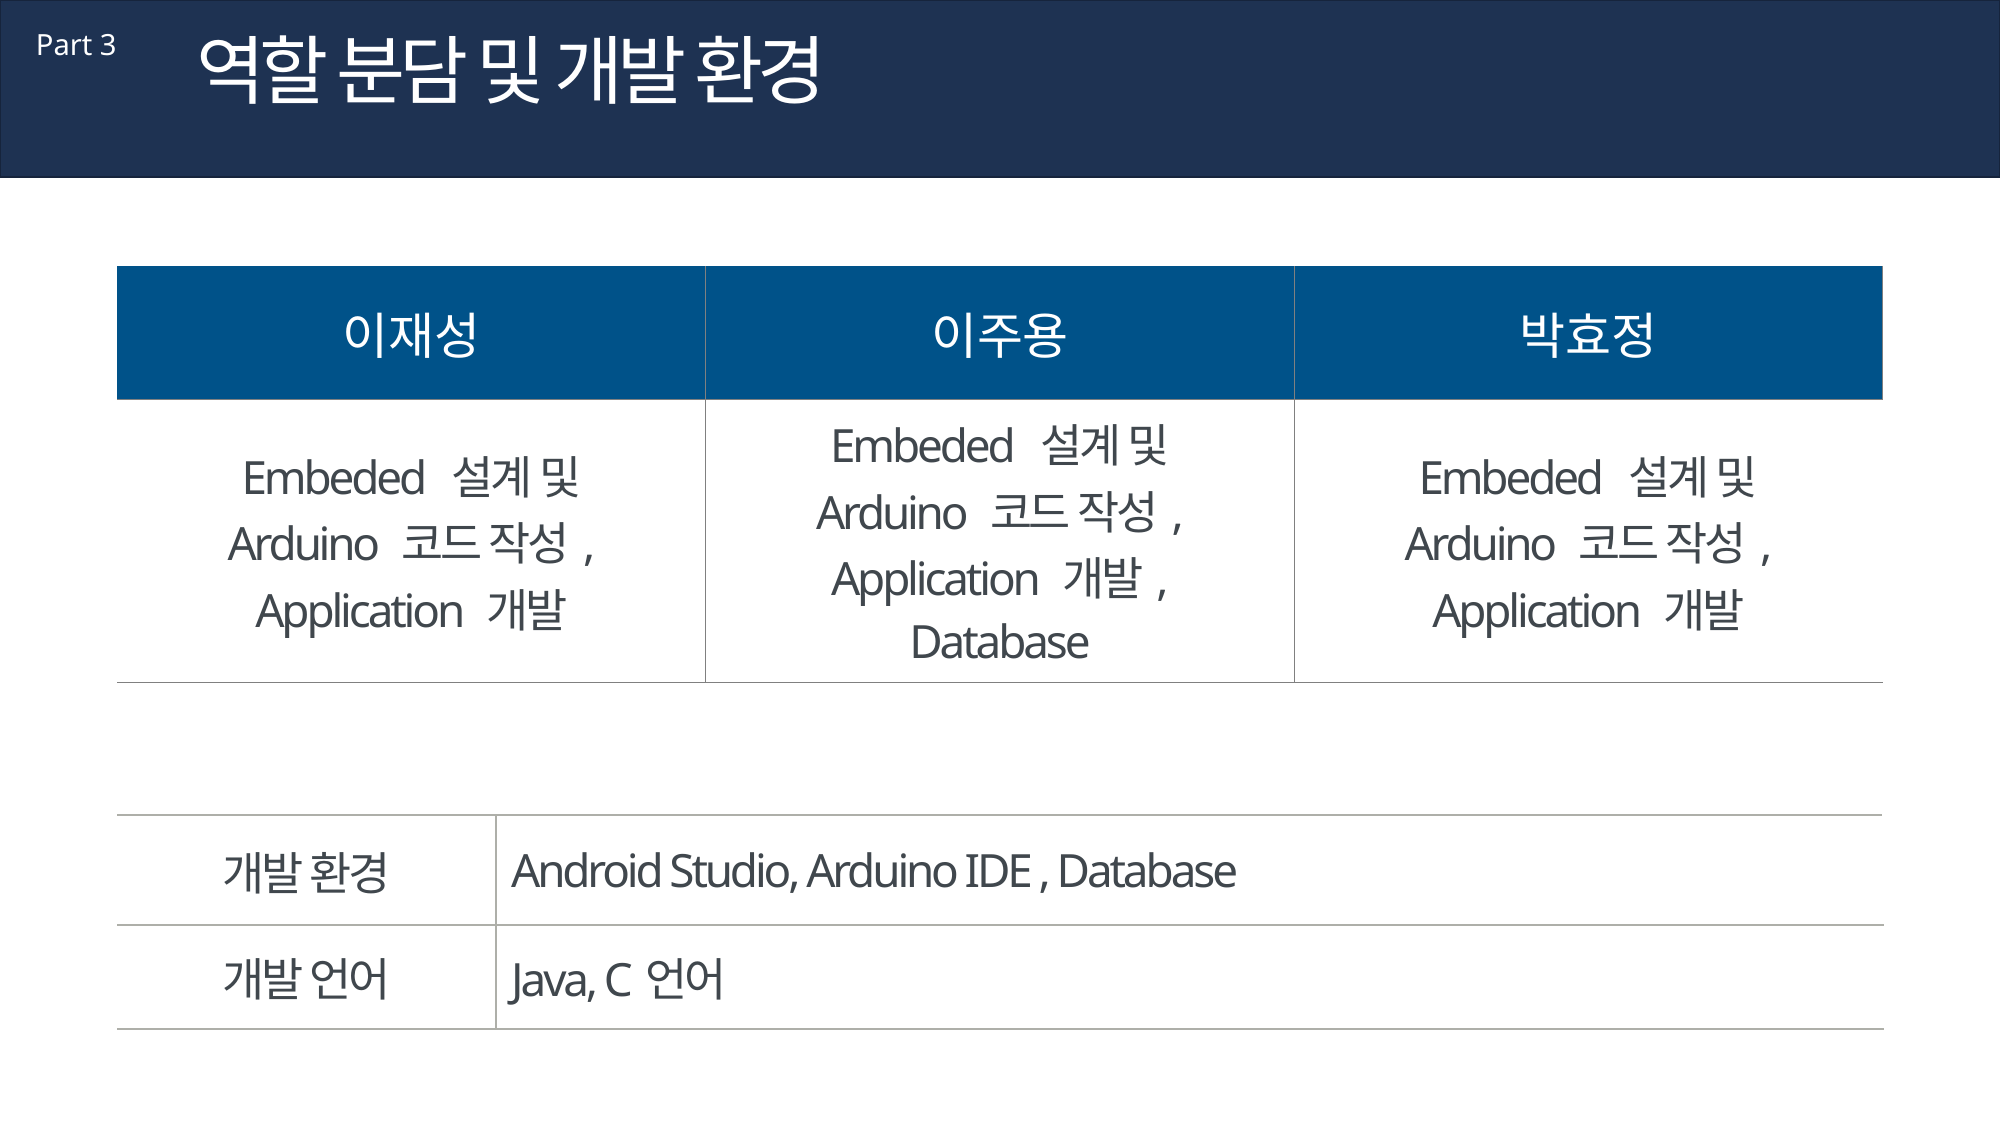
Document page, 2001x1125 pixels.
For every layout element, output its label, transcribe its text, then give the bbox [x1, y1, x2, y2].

table_cell Embeded 설계 및 Arduino 코드 작성, Application 개발, Database [706, 400, 1294, 682]
table_header 이재성 [117, 266, 705, 399]
table_cell 개발 언어 [117, 926, 495, 1028]
table_cell Java, C언어 [497, 926, 1882, 1028]
table_cell Embeded 설계 및 Arduino 코드 작성, Application 개발 [1295, 400, 1883, 682]
text_box 역할 분담 및 개발 환경 [181, 16, 842, 122]
table_cell Embeded 설계 및 Arduino 코드 작성, Application 개발 [117, 400, 705, 682]
table_header Android Studio, Arduino IDE , Database [497, 816, 1882, 924]
table_header 이주용 [706, 266, 1294, 399]
text_box Part 3 [21, 19, 132, 69]
table_header 박효정 [1295, 266, 1882, 399]
table_header 개발 환경 [117, 816, 495, 924]
text_box [0, 0, 2000, 178]
